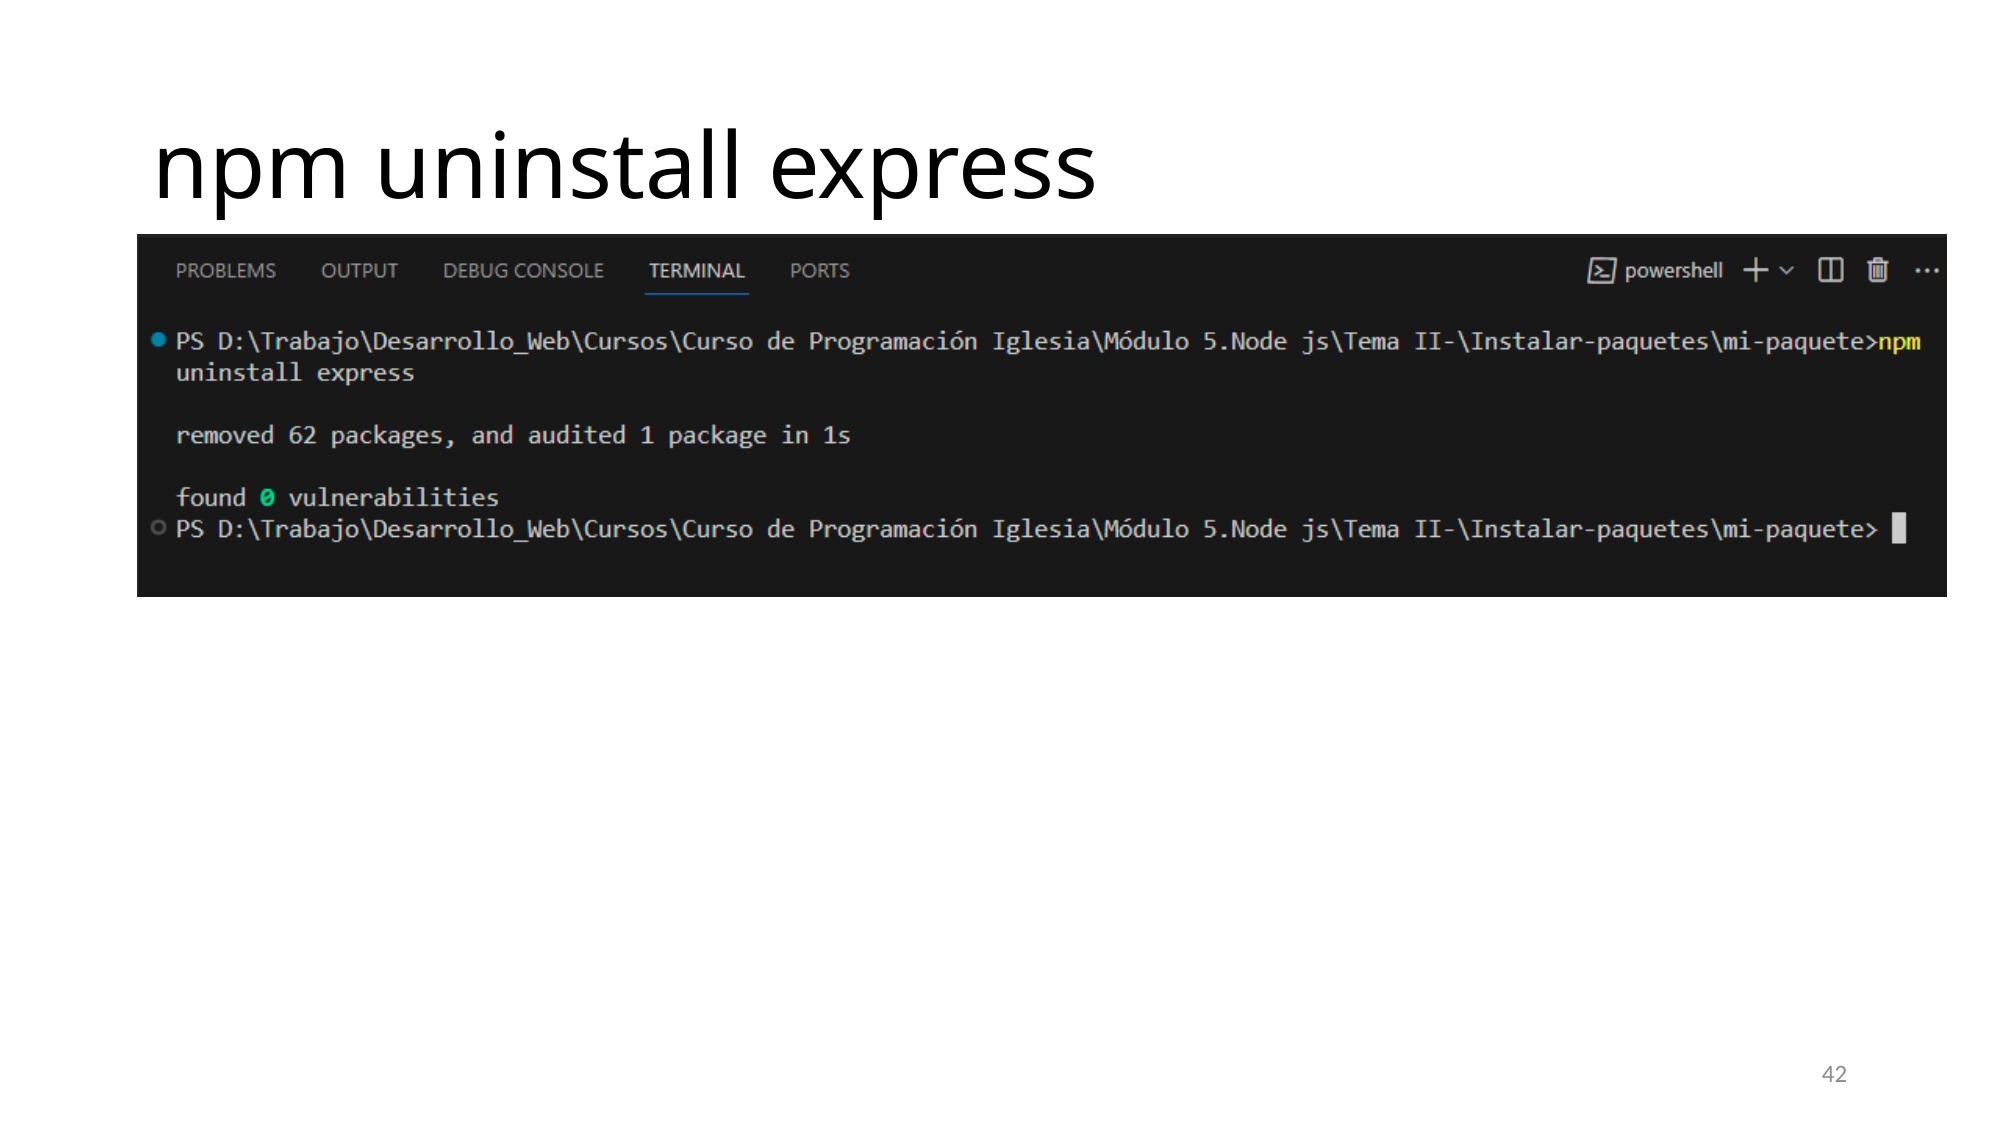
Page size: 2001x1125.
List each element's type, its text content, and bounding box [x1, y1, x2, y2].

title npm uninstall express [137, 59, 1863, 234]
slide_number 42 [1412, 1042, 1863, 1103]
picture [137, 234, 1947, 598]
